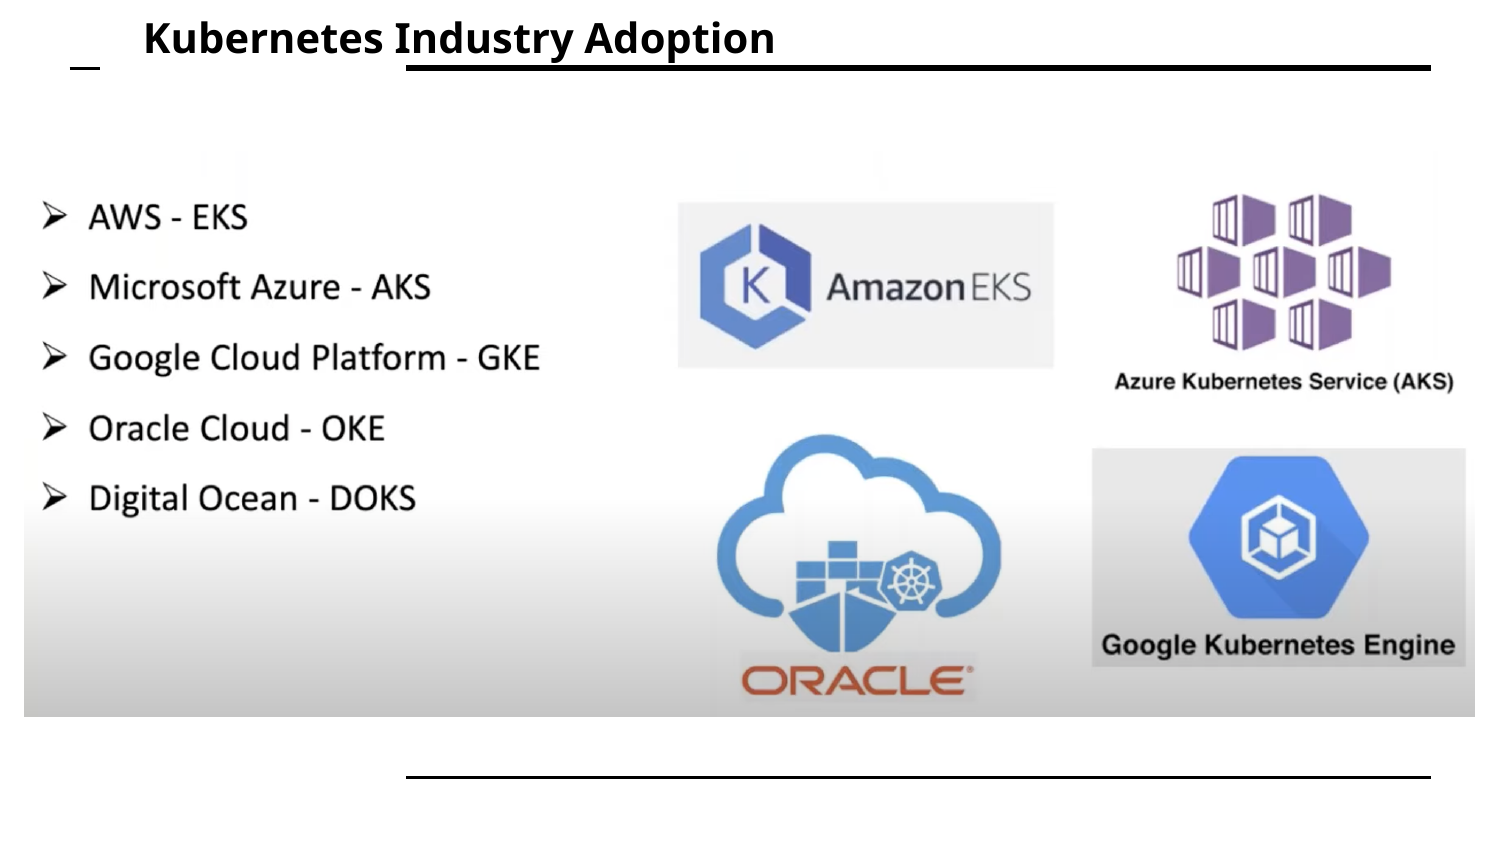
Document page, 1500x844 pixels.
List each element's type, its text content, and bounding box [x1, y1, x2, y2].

title Kubernetes Industry Adoption [127, 0, 1286, 102]
picture [24, 150, 1476, 717]
